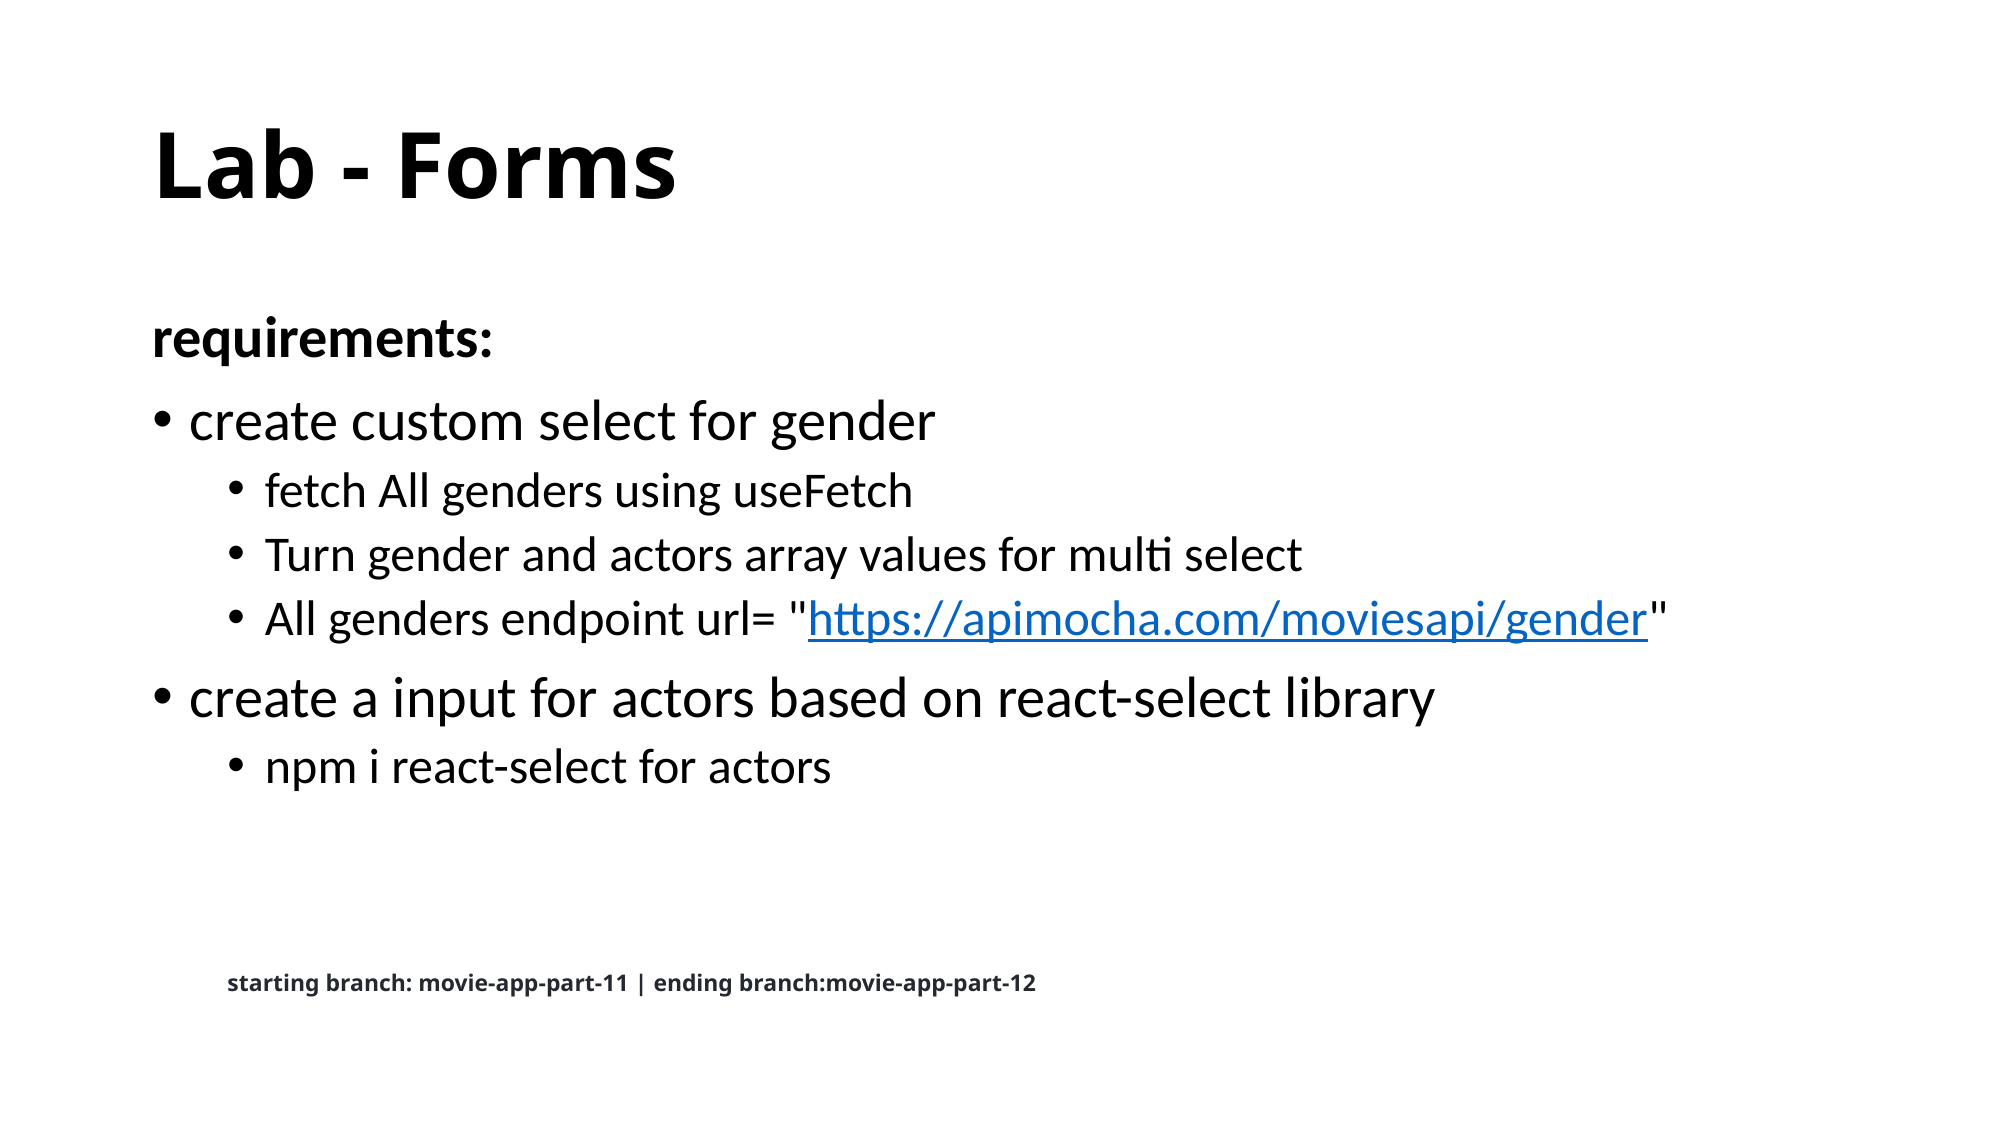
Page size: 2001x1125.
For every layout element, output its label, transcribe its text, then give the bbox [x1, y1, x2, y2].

list requirements: create custom select for gender fetch All genders using useFetch Turn gender and actors array values for multi select All genders endpoint url= "https://apimocha.com/moviesapi/gender" create a input for actors based on react-select library npm i react-select for actors starting branch: movie-app-part-11 | ending branch:movie-app-part-12 [137, 299, 1863, 1014]
title Lab - Forms [137, 59, 1863, 278]
